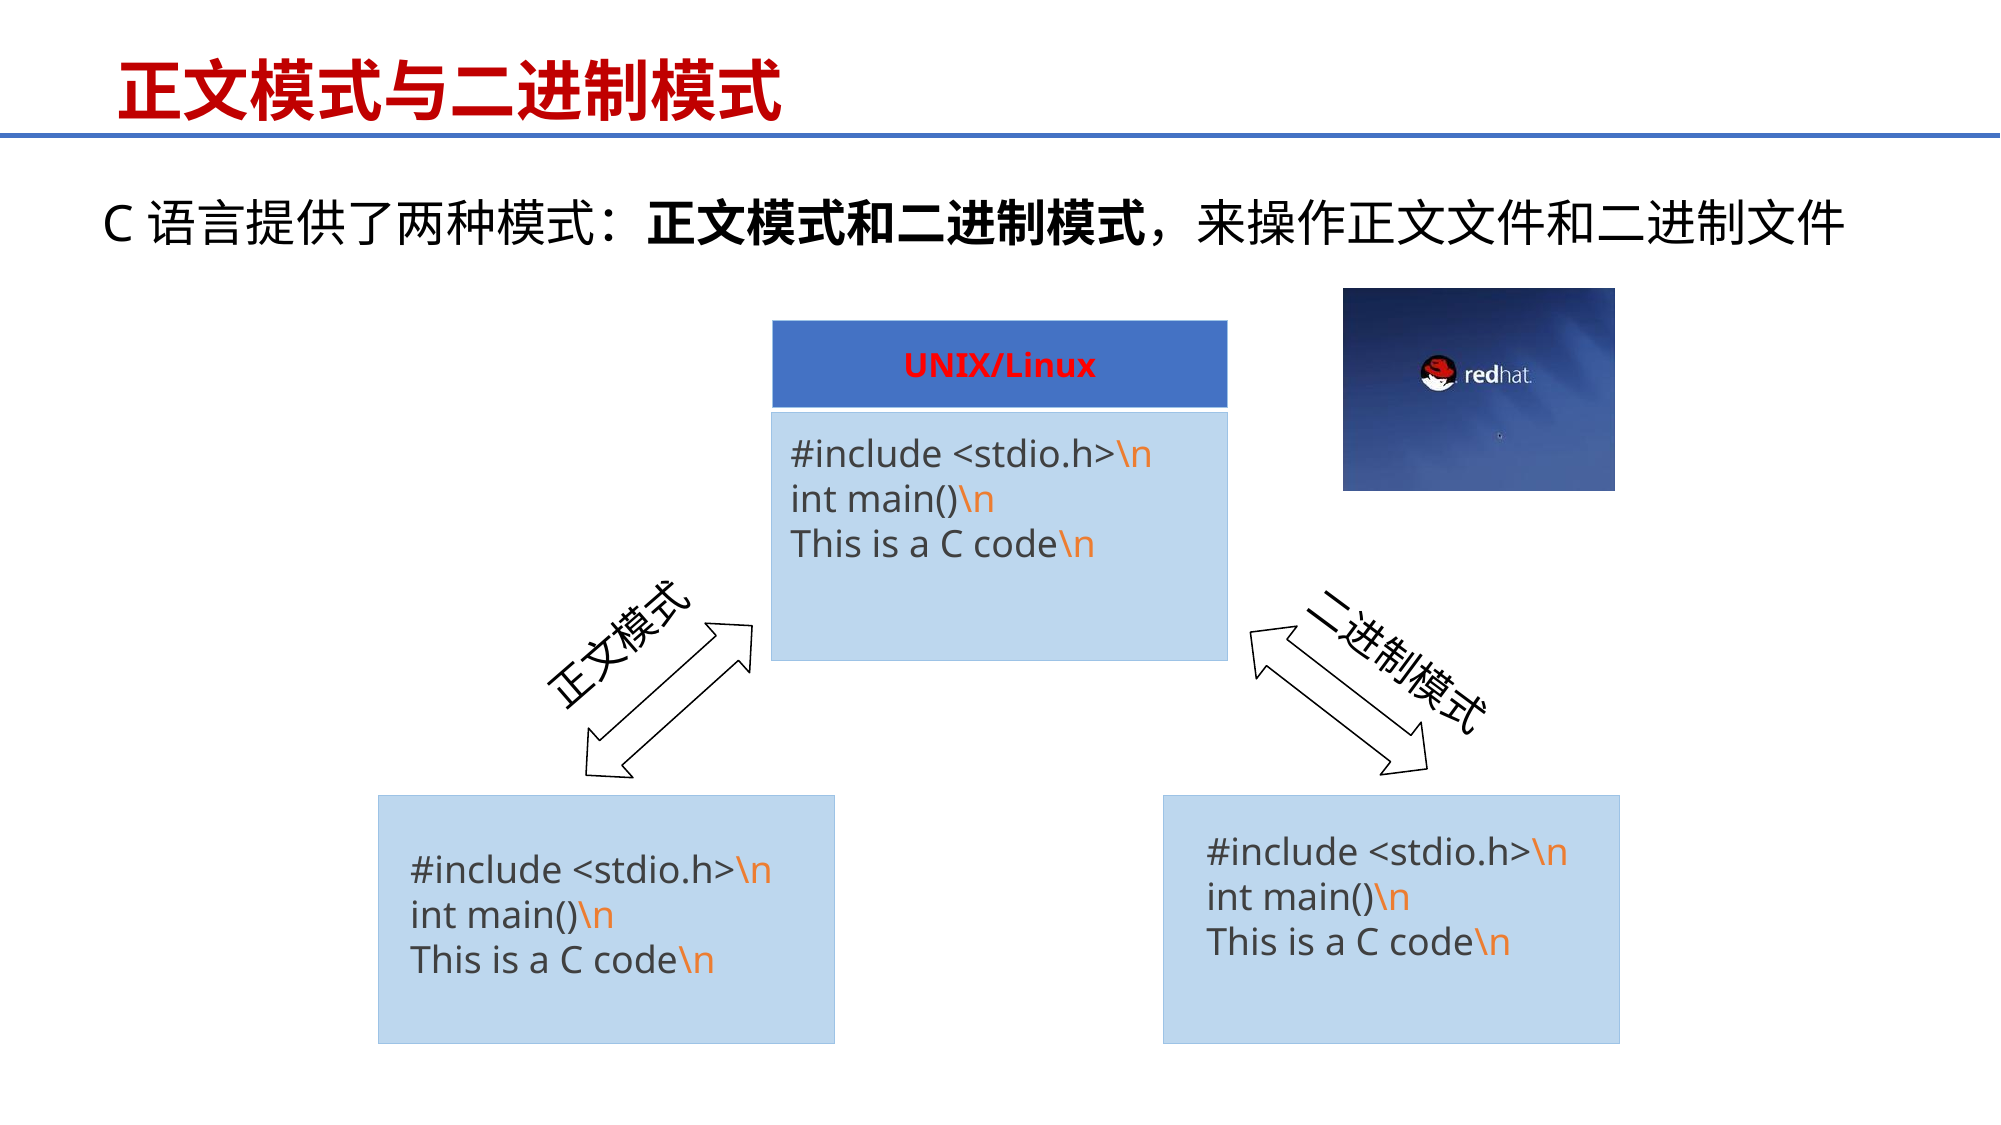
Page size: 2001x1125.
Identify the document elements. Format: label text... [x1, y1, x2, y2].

picture [1343, 288, 1615, 491]
text_box C语言提供了两种模式：正文模式和二进制模式，来操作正文文件和二进制文件 [87, 184, 1913, 260]
text_box #include <stdio.h>\n int main()\n This is a C code\n [775, 422, 1231, 618]
text_box [378, 795, 835, 1044]
text_box #include <stdio.h>\n int main()\n This is a C code\n [1191, 820, 1664, 971]
text_box #include <stdio.h>\n int main()\n This is a C code\n [395, 839, 863, 989]
text_box UNIX/Linux [772, 320, 1228, 408]
text_box 正文模式 [522, 553, 714, 732]
text_box 正文模式与二进制模式 [101, 41, 1727, 137]
text_box [1250, 626, 1428, 775]
text_box 二进制模式 [1283, 562, 1514, 757]
text_box [771, 412, 1228, 661]
text_box [1163, 795, 1620, 1044]
text_box [586, 623, 753, 778]
